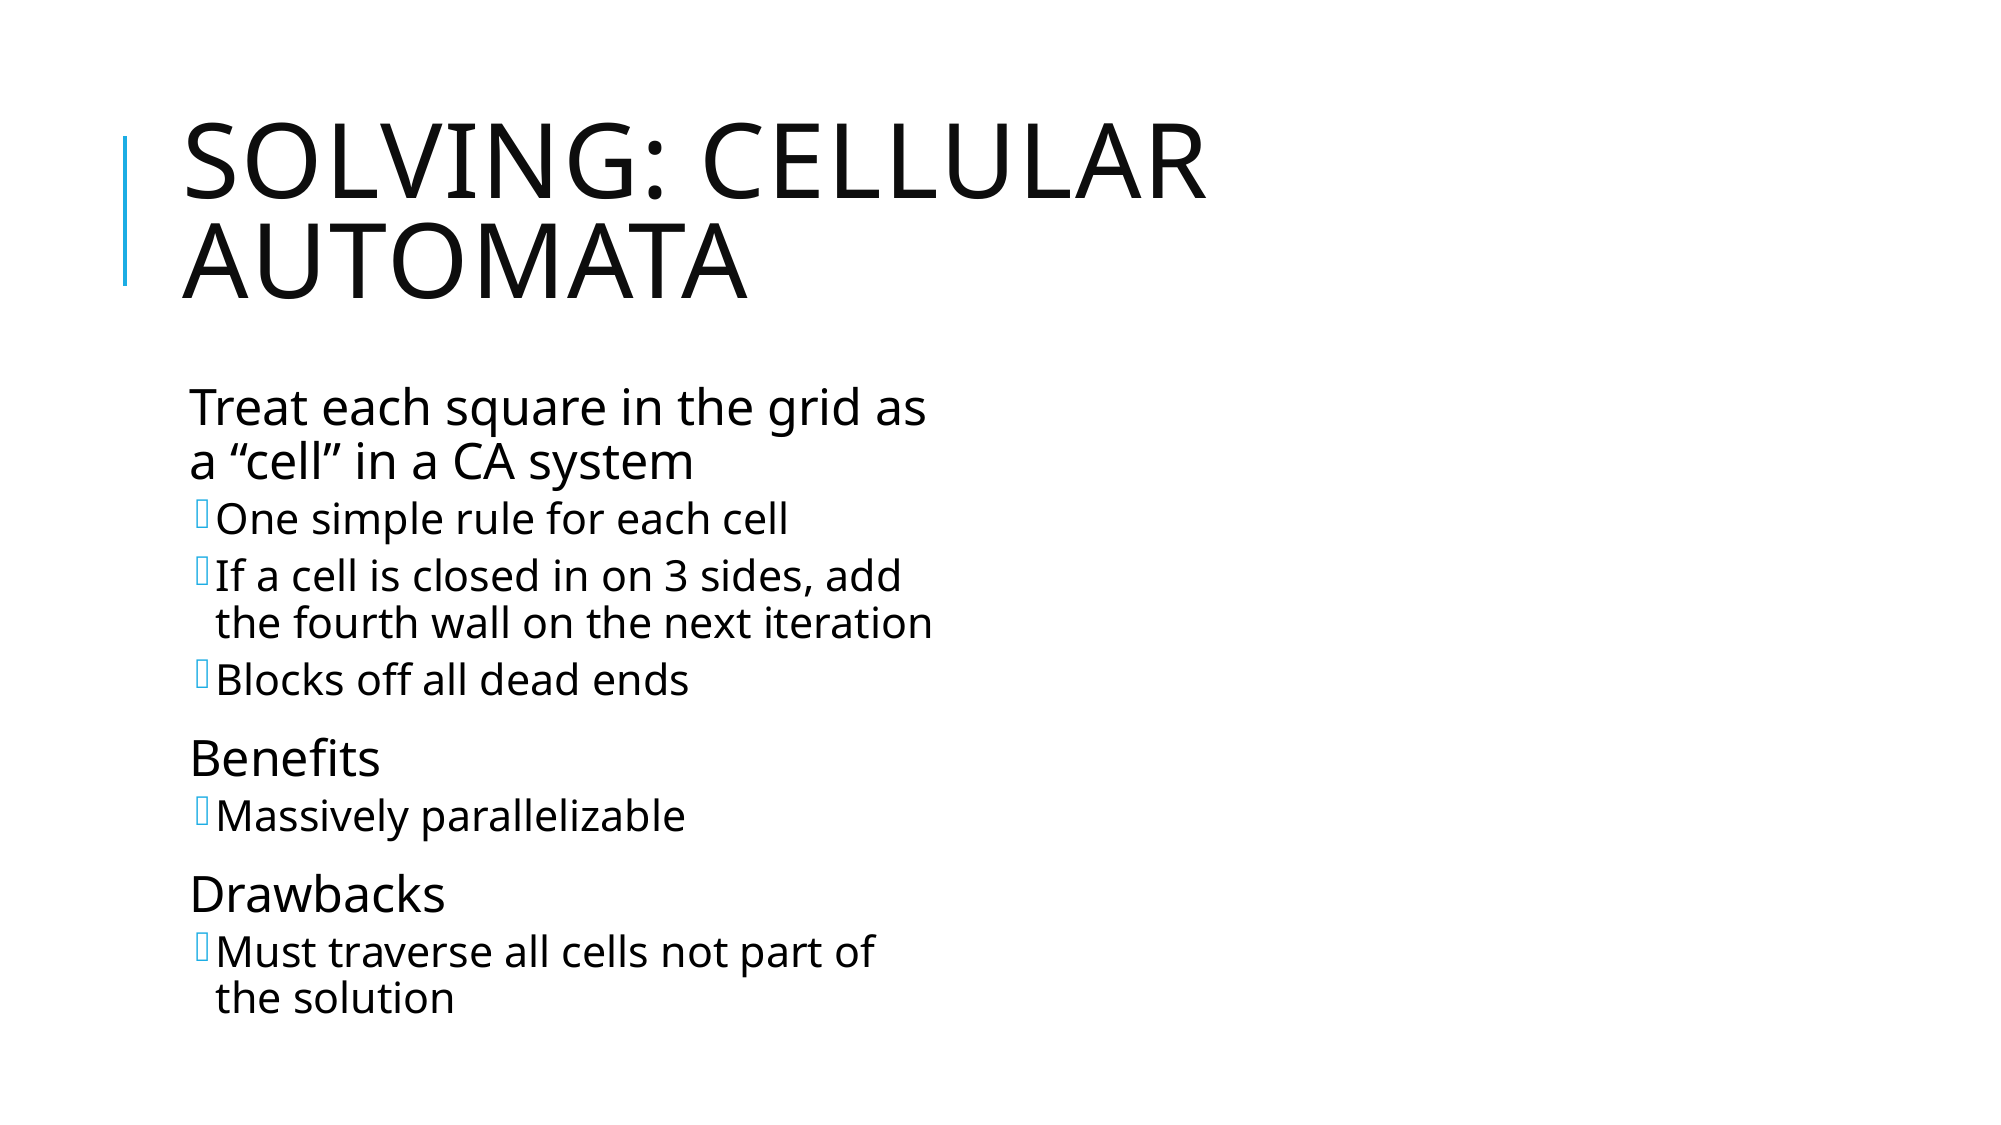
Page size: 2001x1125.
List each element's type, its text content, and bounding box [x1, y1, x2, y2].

list Treat each square in the grid as a “cell” in a CA system One simple rule for each cell If a cell is closed in on 3 sides, add the fourth wall on the next iteration Blocks off all dead ends Benefits Massively parallelizable Drawbacks Must traverse all cells not part of the solution [168, 375, 797, 1035]
title SOLVING: Cellular Automata [168, 96, 1763, 342]
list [803, 256, 2000, 1125]
